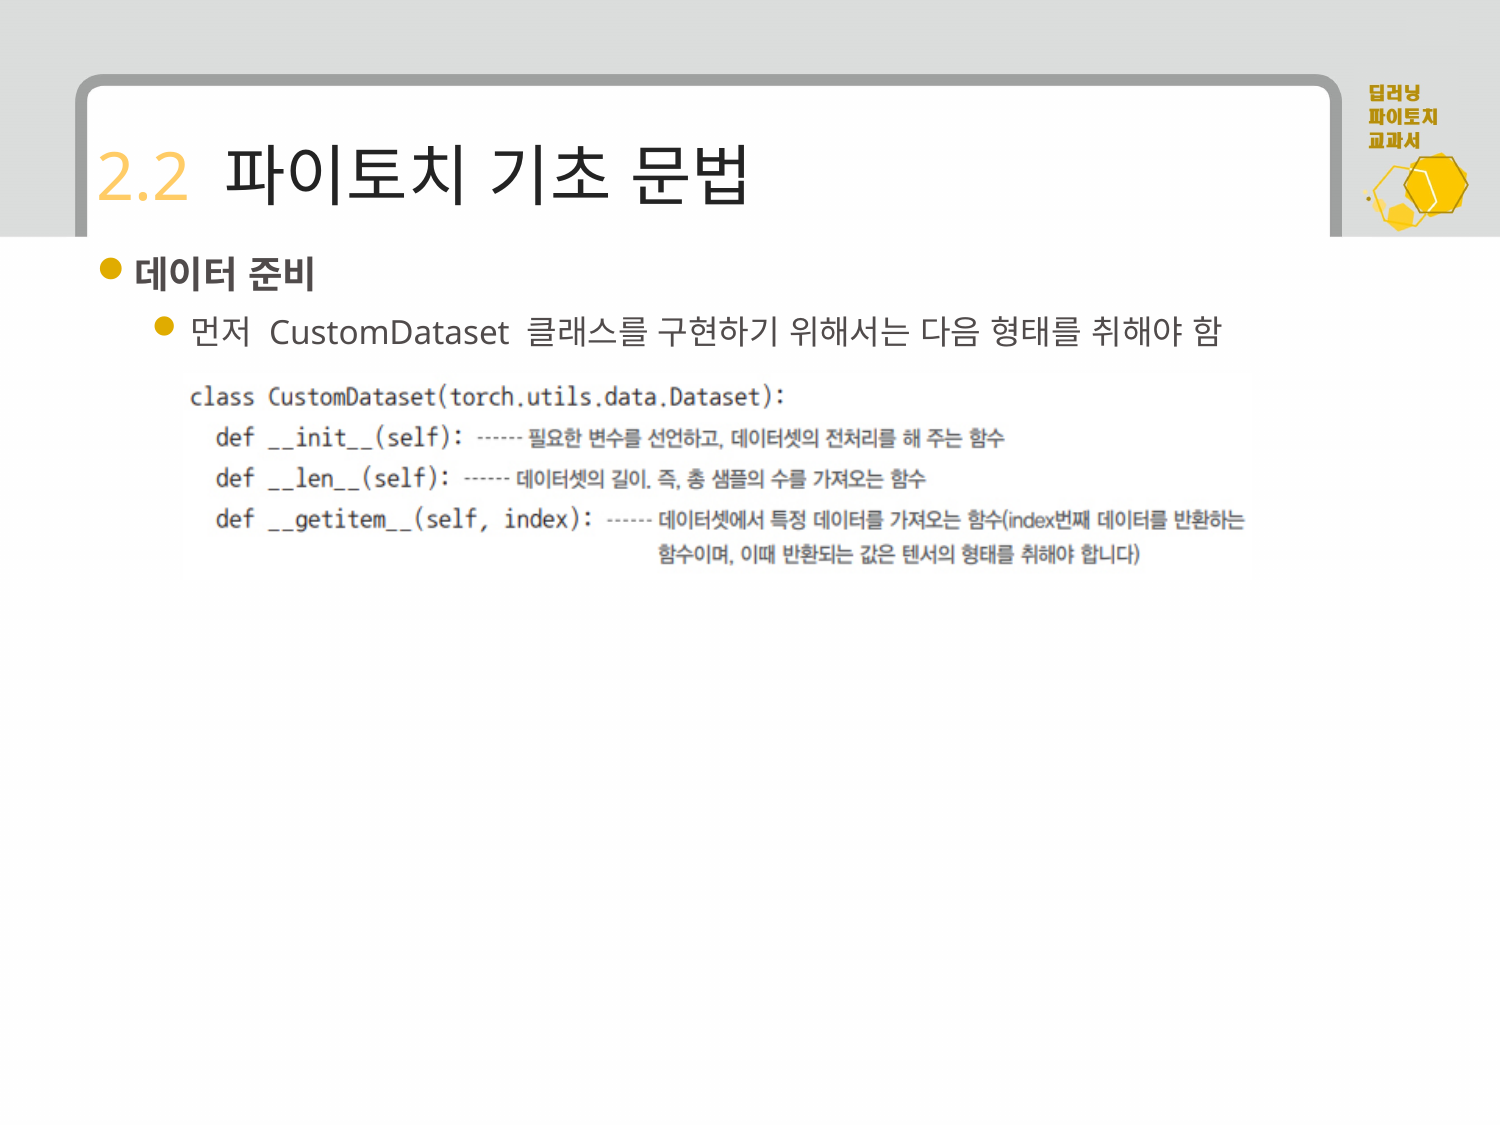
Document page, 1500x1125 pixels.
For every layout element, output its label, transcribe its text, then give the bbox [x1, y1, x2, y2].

title 2.2 파이토치 기초 문법 [81, 90, 1412, 222]
list 데이터 준비 먼저 CustomDataset 클래스를 구현하기 위해서는 다음 형태를 취해야 함 [81, 239, 1412, 1054]
picture [0, 0, 1500, 1125]
